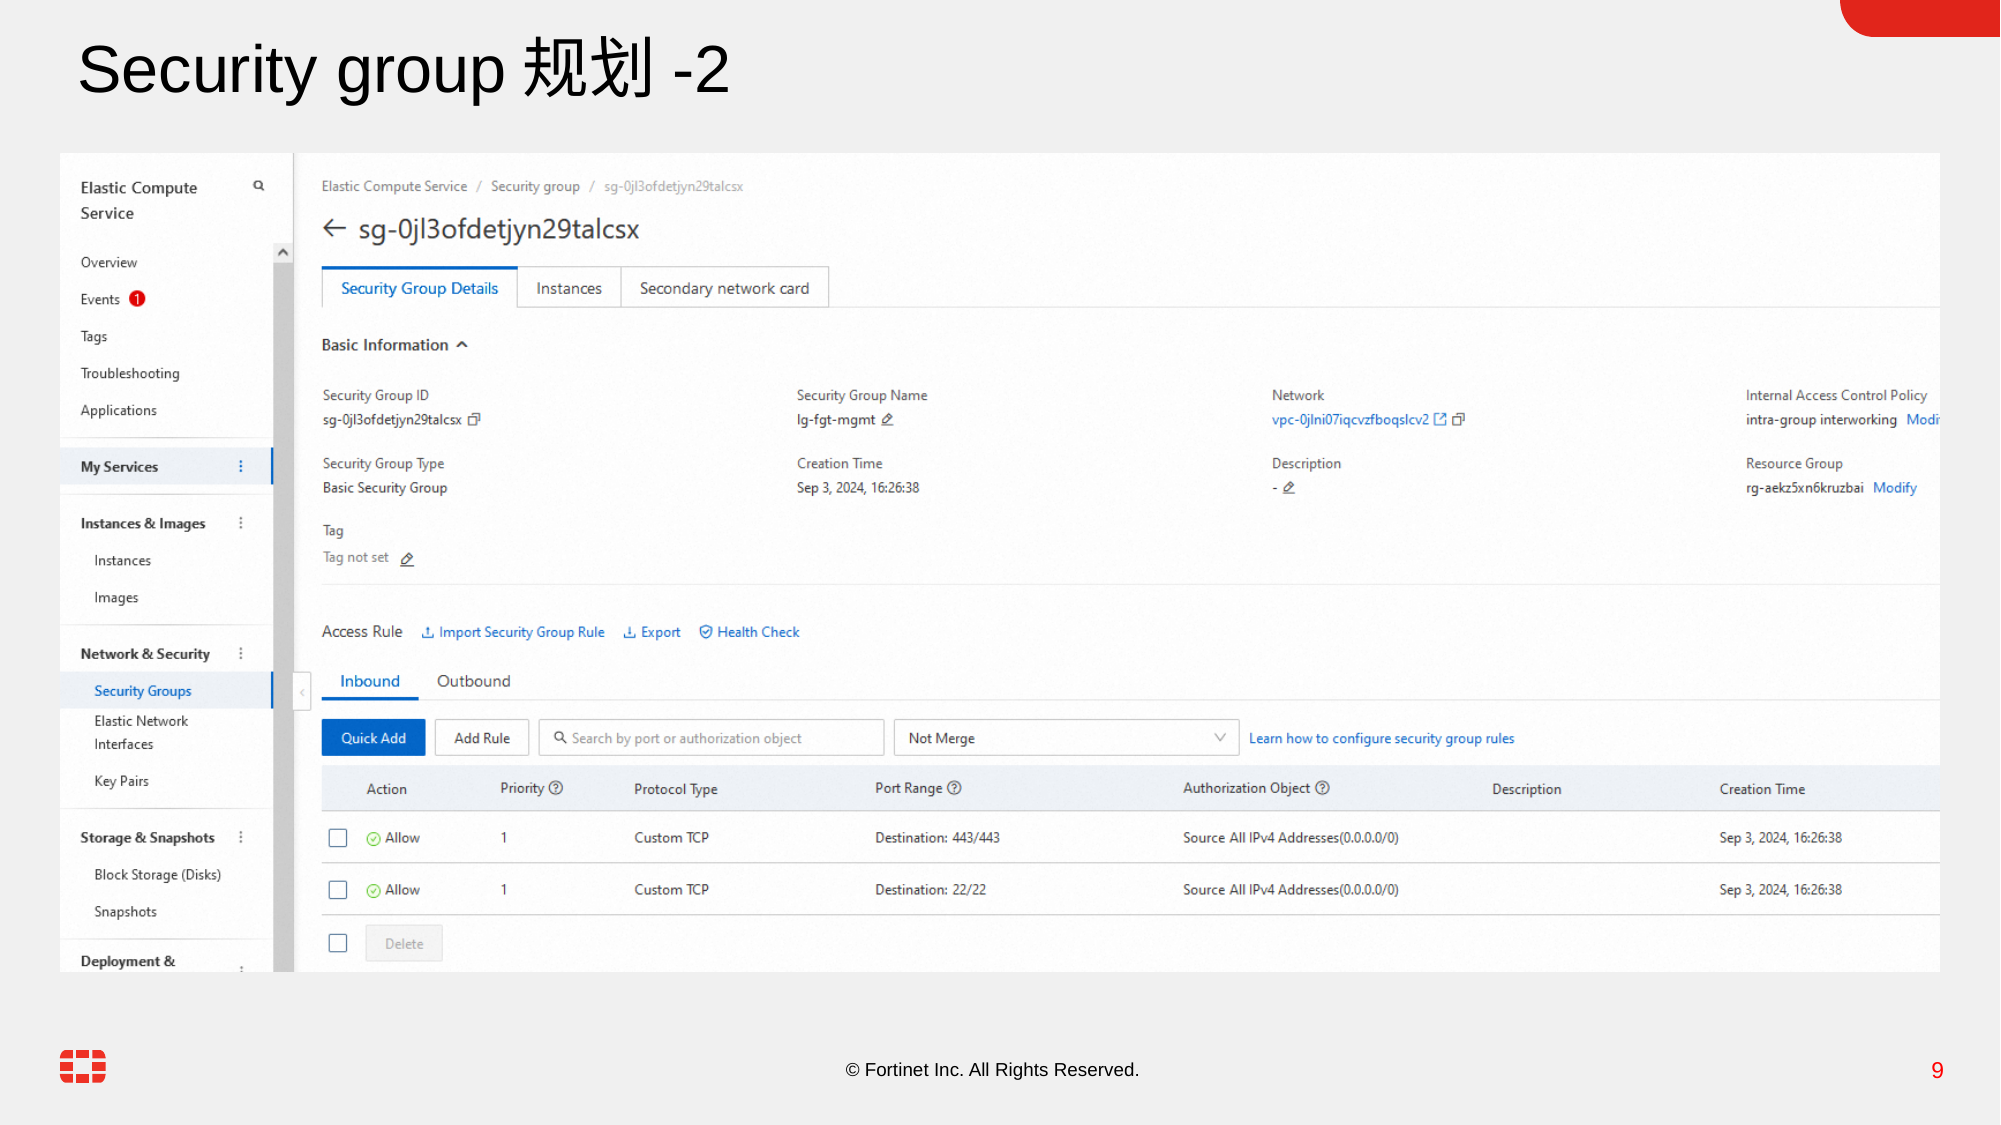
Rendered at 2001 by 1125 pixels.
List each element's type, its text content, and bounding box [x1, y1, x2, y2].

text_box Security group规划-2 [62, 28, 747, 115]
picture [60, 153, 1940, 972]
